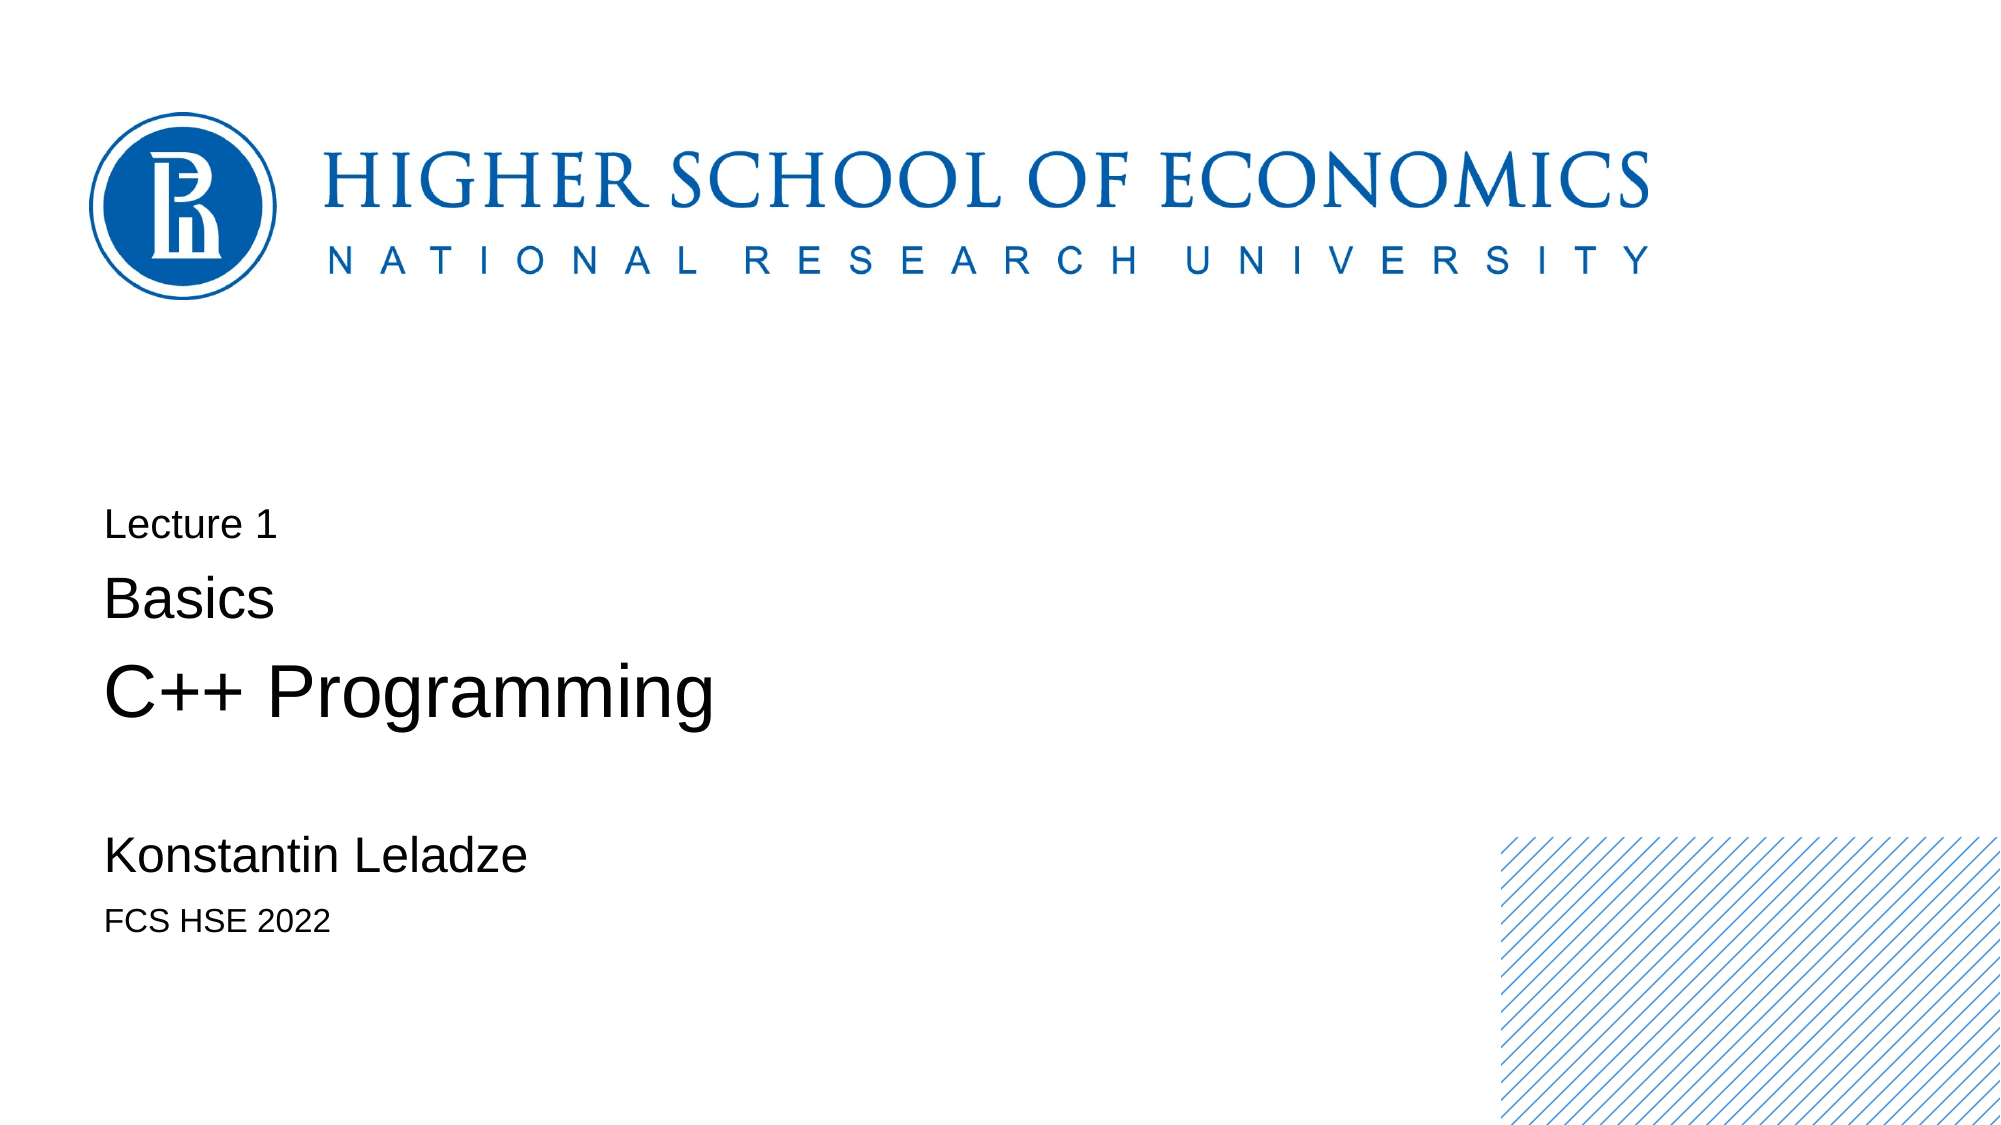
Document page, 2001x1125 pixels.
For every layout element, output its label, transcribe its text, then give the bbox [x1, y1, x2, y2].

picture [89, 112, 1648, 300]
list Lecture 1 Basics C++ Programming Konstantin Leladze FCS HSE 2022 [89, 495, 1796, 1011]
picture [1501, 810, 2000, 1125]
